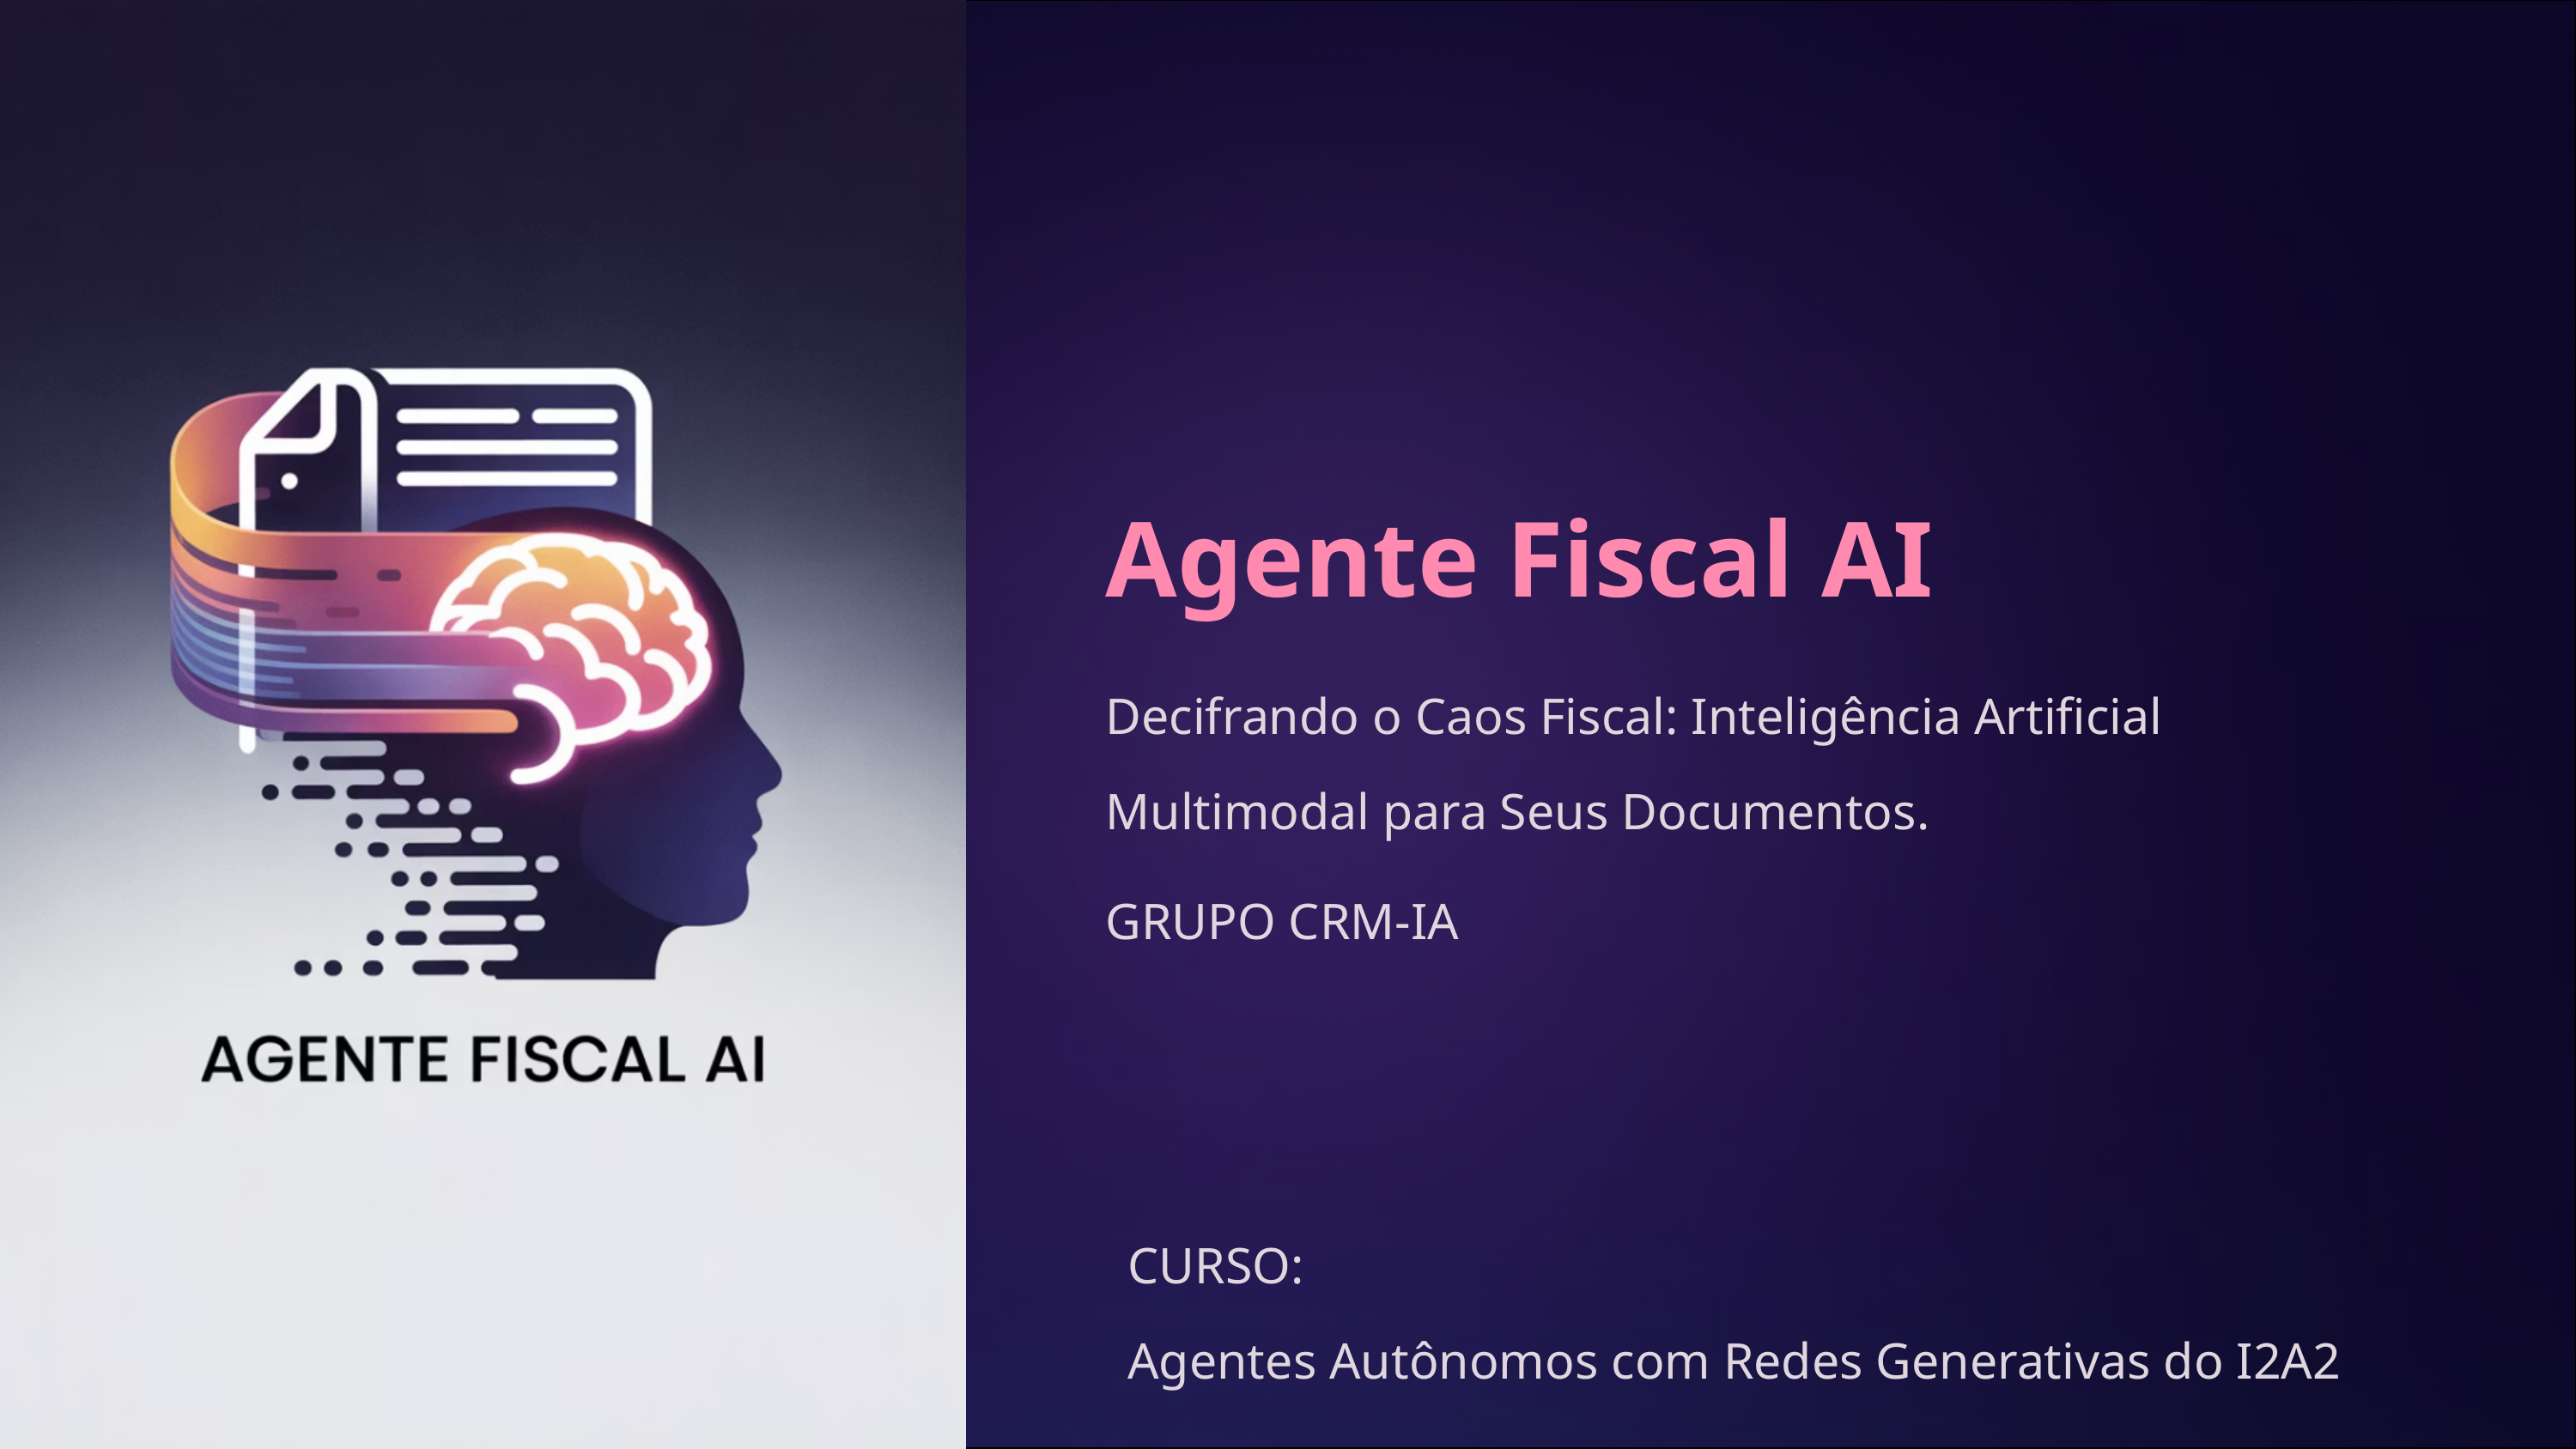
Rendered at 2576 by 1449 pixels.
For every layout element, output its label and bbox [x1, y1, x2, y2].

text_box [967, 0, 2576, 1449]
text_box [0, 0, 967, 1449]
